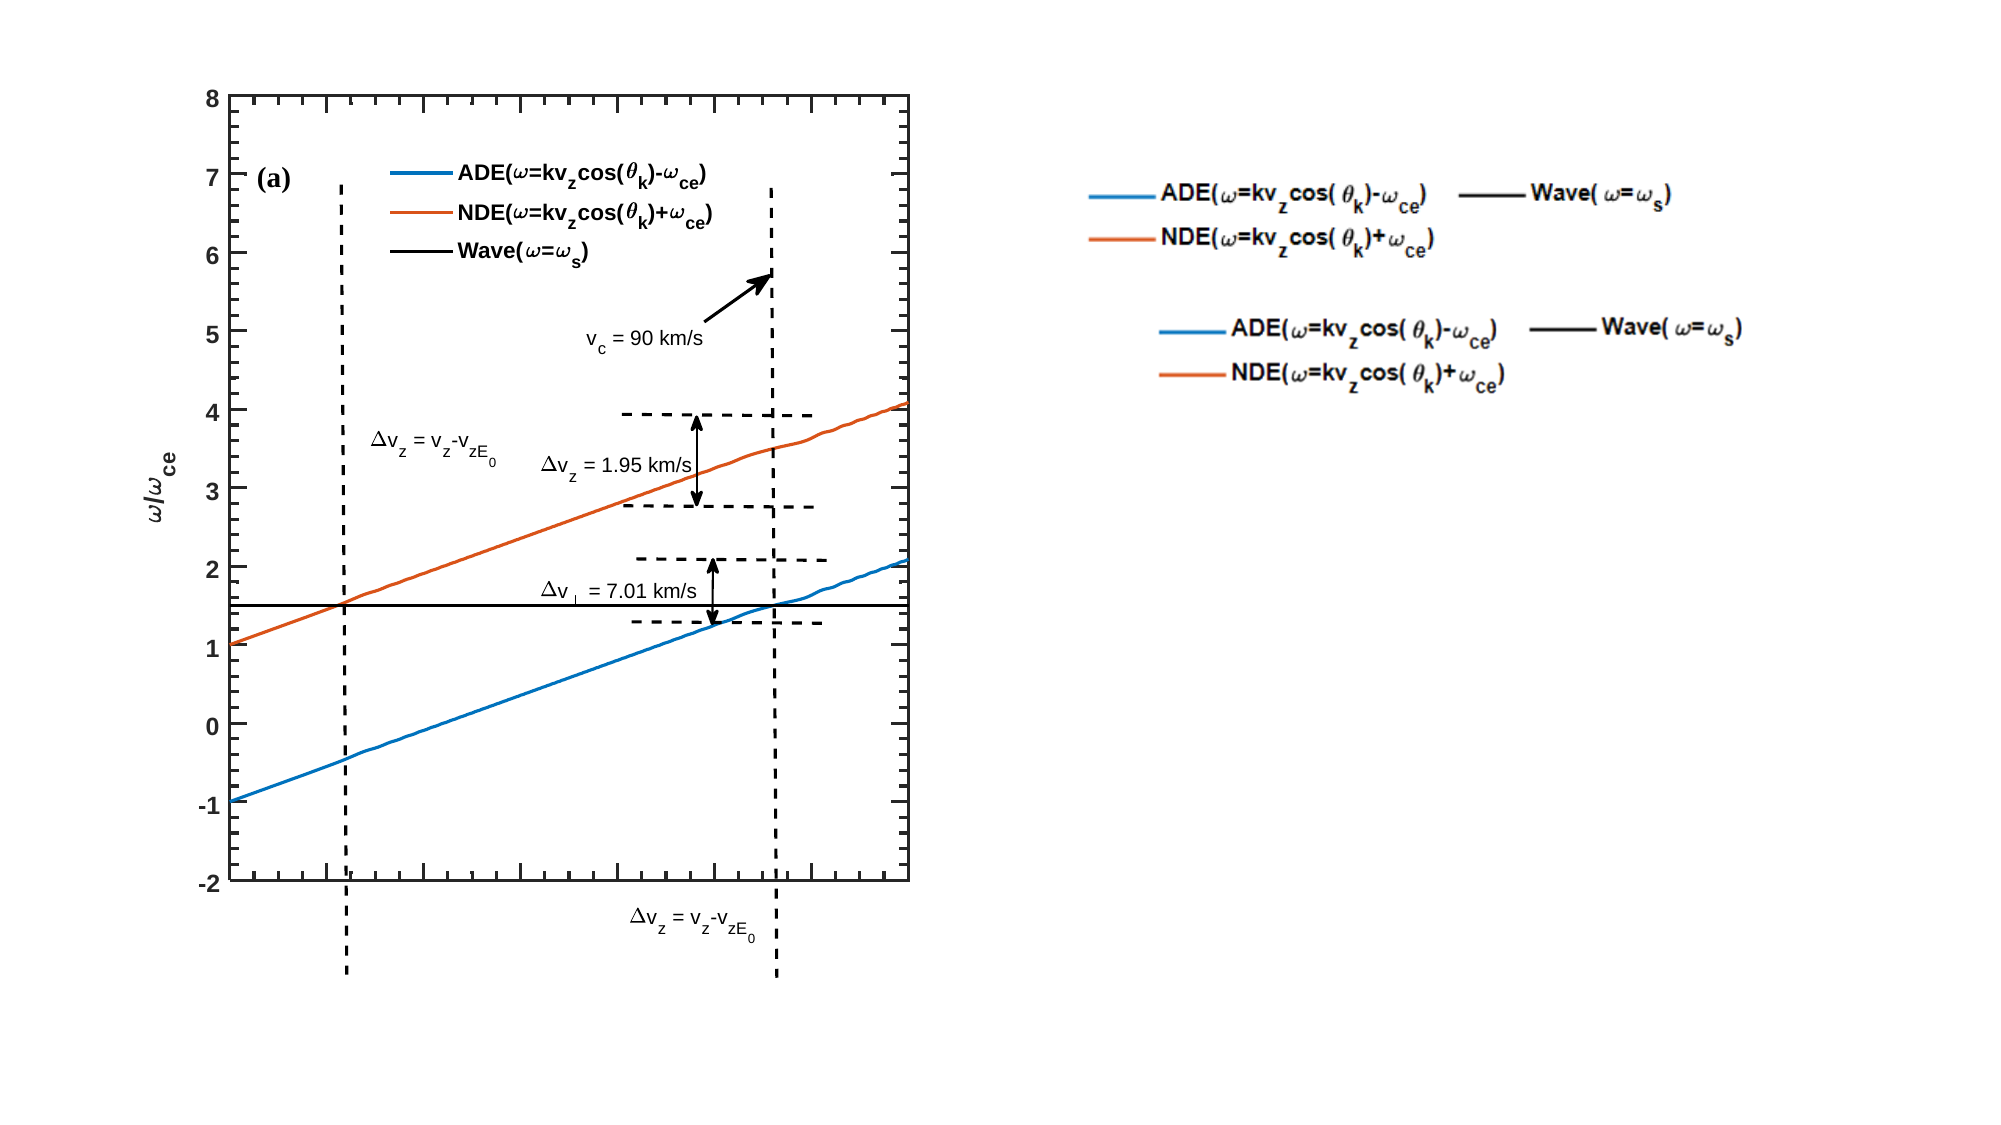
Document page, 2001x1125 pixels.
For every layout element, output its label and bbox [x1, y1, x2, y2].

picture [1142, 306, 1896, 396]
text_box [1072, 171, 1825, 261]
picture [104, 54, 964, 1095]
